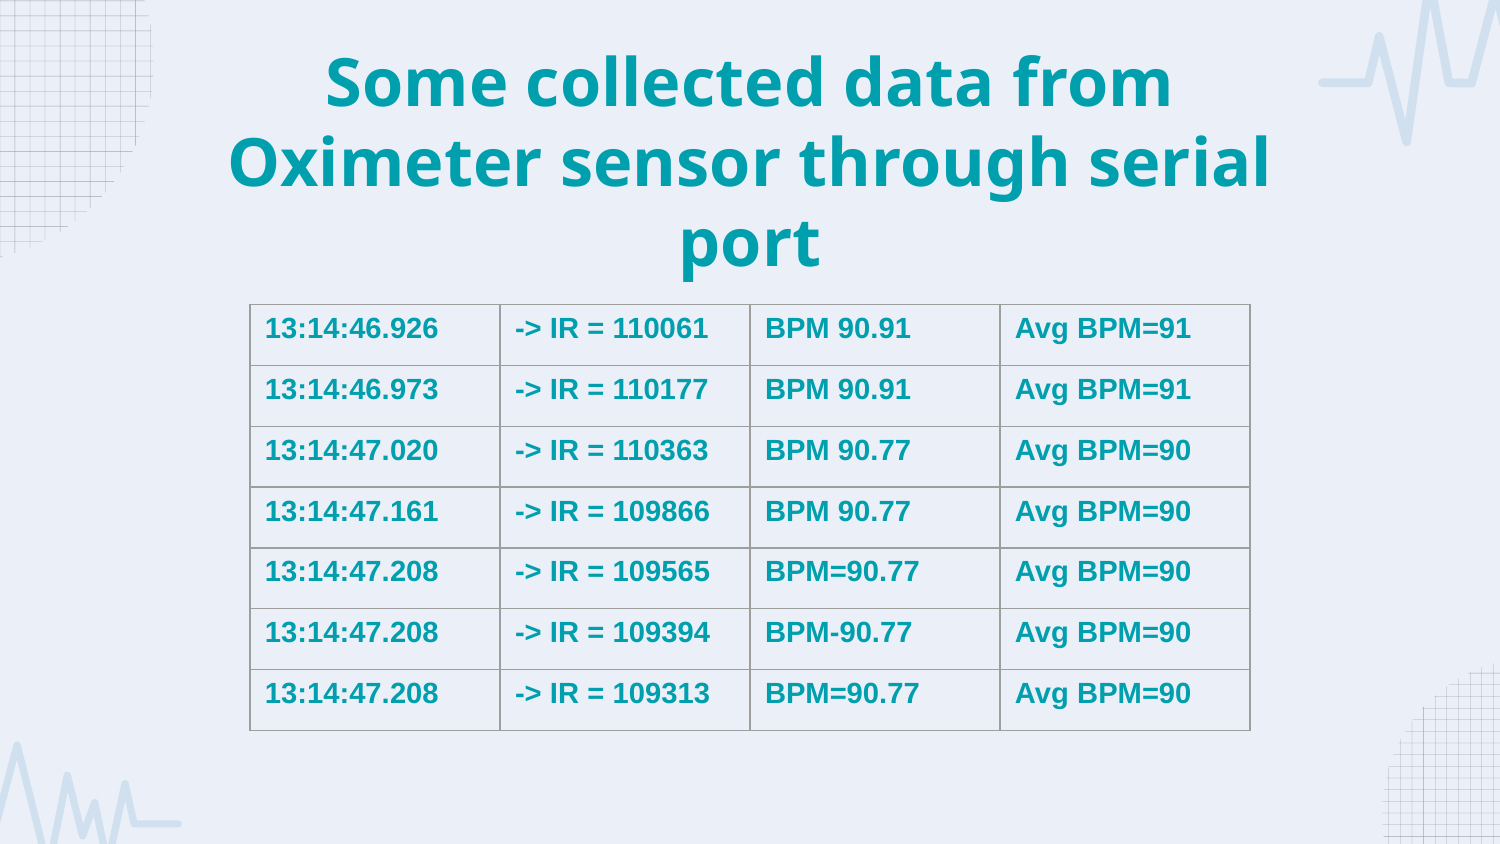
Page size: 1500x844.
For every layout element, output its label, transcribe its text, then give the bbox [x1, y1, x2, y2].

table_cell 13:14:47.208 [251, 670, 499, 730]
table_cell BPM=90.77 [751, 670, 999, 730]
table_cell Avg BPM=90 [1001, 609, 1249, 669]
table_cell Avg BPM=90 [1001, 488, 1249, 547]
table_cell BPM=90.77 [751, 549, 999, 608]
table_header 13:14:46.926 [251, 305, 499, 365]
title Some collected data from Oximeter sensor through serial port [202, 25, 1298, 281]
table_cell -> IR = 110177 [501, 366, 749, 426]
table_cell Avg BPM=91 [1001, 366, 1249, 426]
table_header Avg BPM=91 [1001, 305, 1249, 365]
table_cell BPM 90.77 [751, 427, 999, 486]
table_cell -> IR = 109565 [501, 549, 749, 608]
table_header -> IR = 110061 [501, 305, 749, 365]
table_cell BPM-90.77 [751, 609, 999, 669]
table_cell -> IR = 109866 [501, 488, 749, 547]
table_cell 13:14:47.208 [251, 609, 499, 669]
table_cell Avg BPM=90 [1001, 427, 1249, 486]
table_cell 13:14:47.208 [251, 549, 499, 608]
table_cell 13:14:47.161 [251, 488, 499, 547]
table_cell Avg BPM=90 [1001, 670, 1249, 730]
table_cell 13:14:47.020 [251, 427, 499, 486]
table_cell BPM 90.77 [751, 488, 999, 547]
table_cell 13:14:46.973 [251, 366, 499, 426]
table_cell -> IR = 109394 [501, 609, 749, 669]
table_cell Avg BPM=90 [1001, 549, 1249, 608]
table_cell -> IR = 109313 [501, 670, 749, 730]
table_cell -> IR = 110363 [501, 427, 749, 486]
table_header BPM 90.91 [751, 305, 999, 365]
table_cell BPM 90.91 [751, 366, 999, 426]
